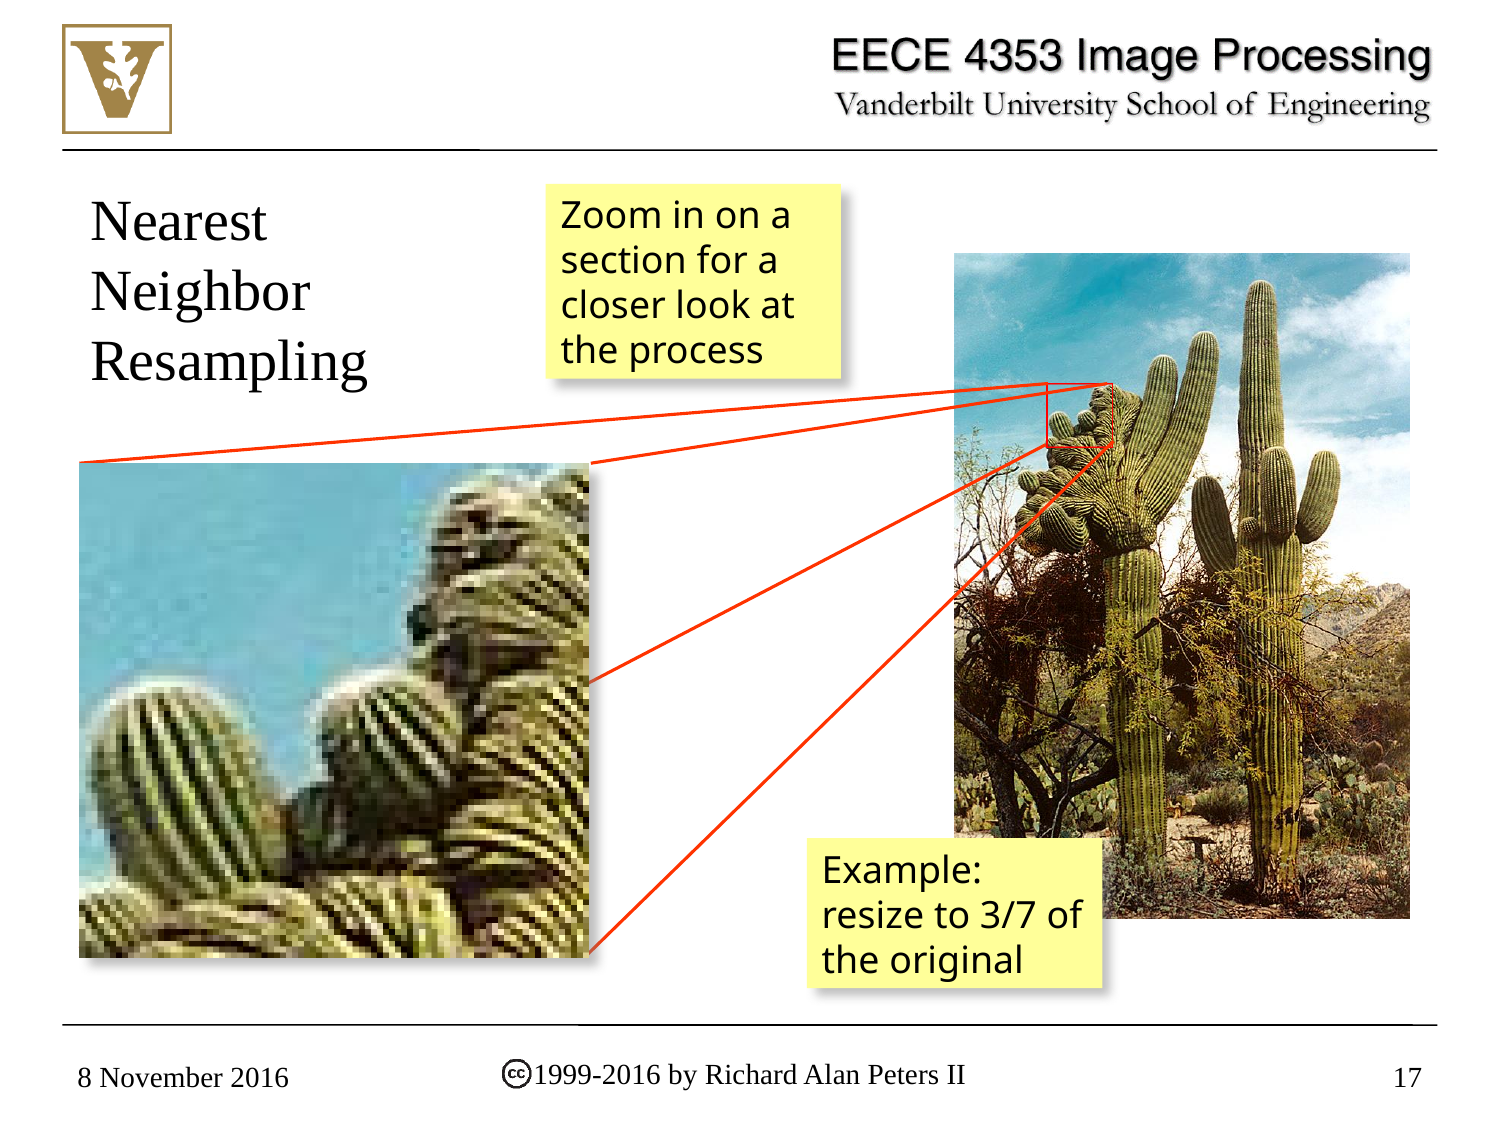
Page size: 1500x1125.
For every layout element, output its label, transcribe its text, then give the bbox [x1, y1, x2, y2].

picture [498, 1055, 512, 1091]
picture [826, 25, 1436, 133]
picture [62, 24, 172, 134]
picture [954, 253, 1410, 919]
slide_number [62, 1045, 413, 1106]
picture [79, 462, 589, 958]
slide_number 17 [1087, 1045, 1438, 1106]
title Nearest Neighbor Resampling [75, 174, 450, 400]
text_box Zoom in on a section for a closer look at the process [545, 183, 841, 379]
text_box Example: resize to 3/7 of the original [806, 838, 1103, 989]
footer 1999-2016 by Richard Alan Peters II [512, 1042, 988, 1103]
